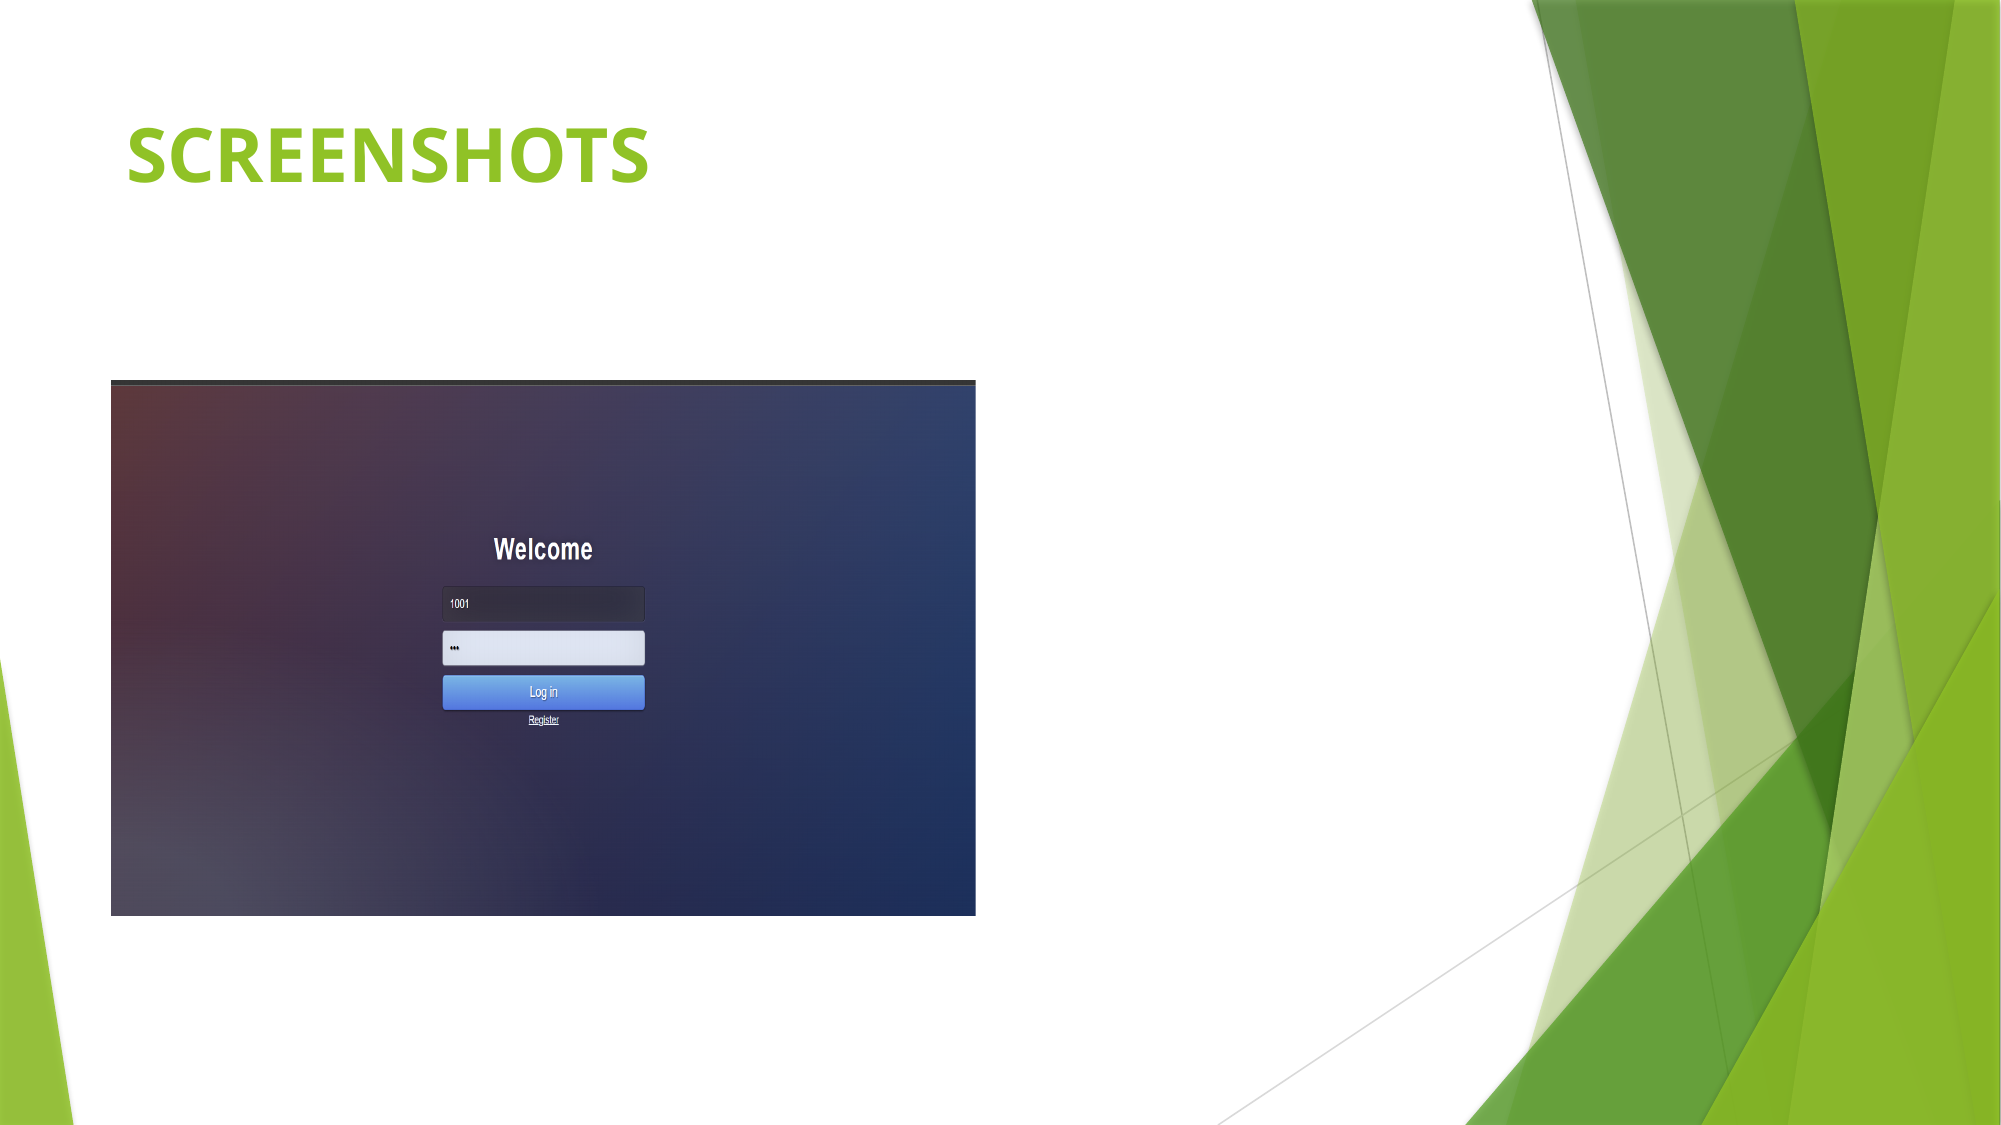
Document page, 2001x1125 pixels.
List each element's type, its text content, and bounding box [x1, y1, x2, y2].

title SCREENSHOTS [111, 99, 1522, 317]
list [110, 379, 977, 916]
